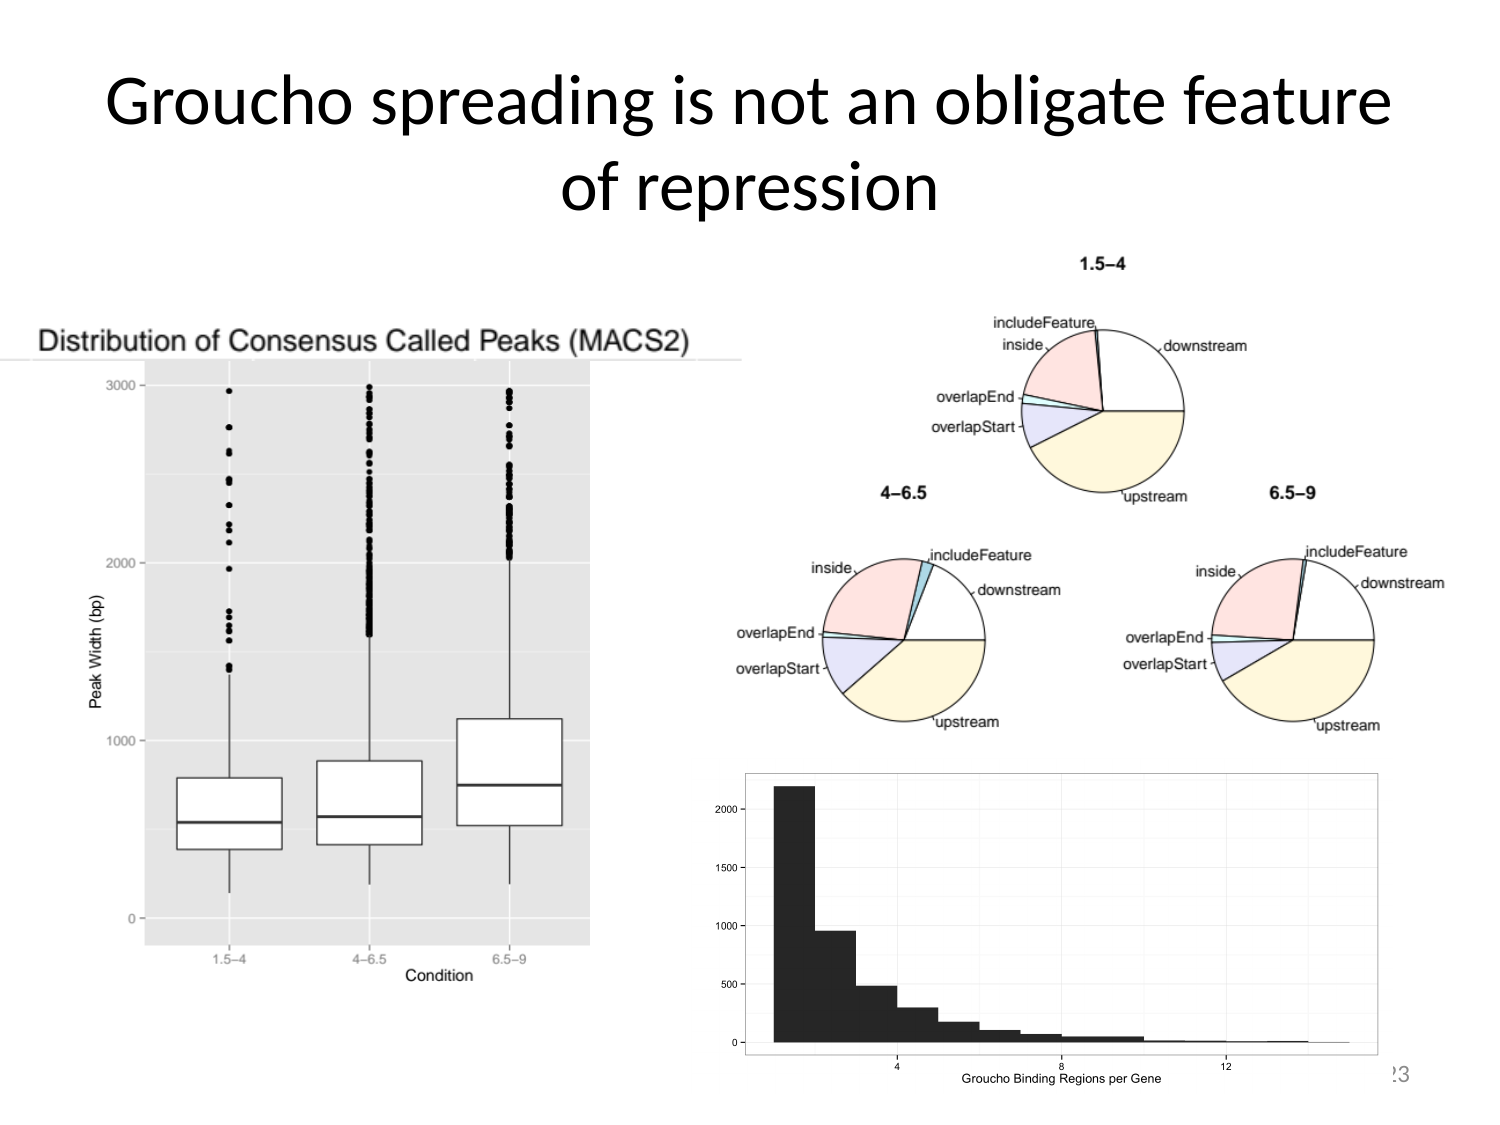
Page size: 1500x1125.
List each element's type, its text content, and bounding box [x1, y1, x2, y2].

picture [0, 317, 742, 993]
title Groucho spreading is not an obligate feature of repression [75, 45, 1425, 233]
picture [691, 177, 1467, 1094]
slide_number 23 [1074, 1042, 1425, 1103]
